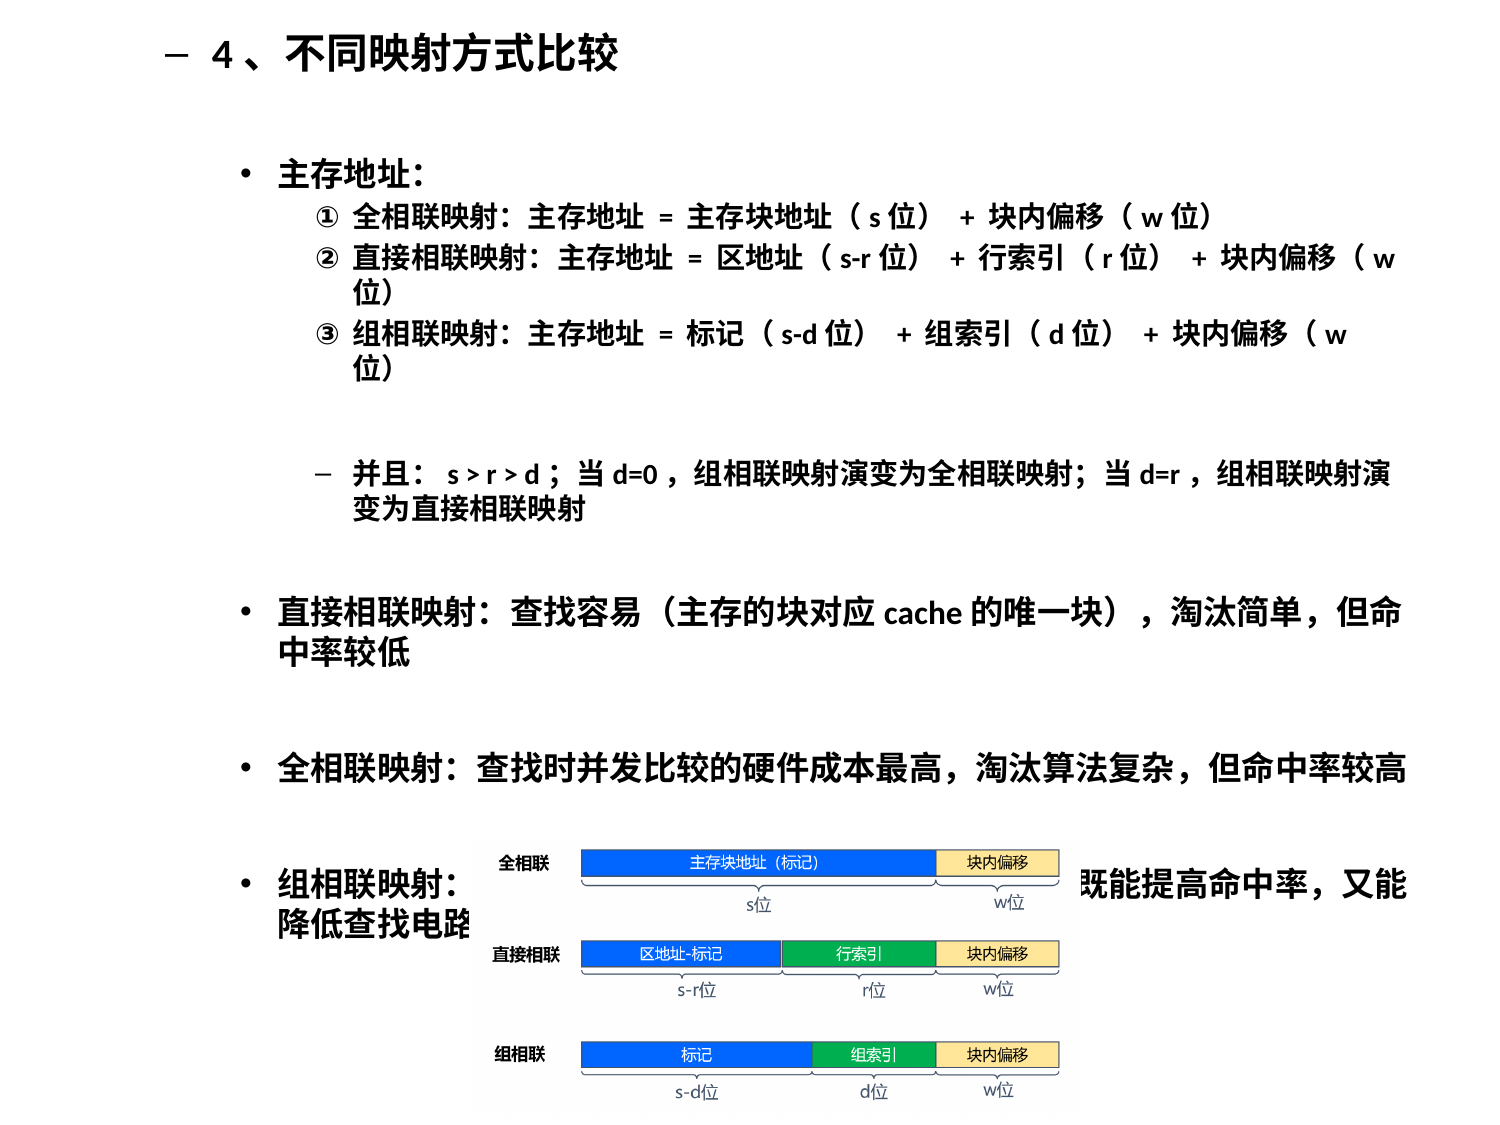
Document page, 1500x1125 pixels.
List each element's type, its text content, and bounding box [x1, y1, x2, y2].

list 4、不同映射方式比较 主存地址： 全相联映射：主存地址 = 主存块地址（s位） + 块内偏移（w位） 直接相联映射：主存地址 = 区地址（s-r位） + 行索引（r位） + 块内偏移（w位） 组相联映射：主存地址 = 标记（s-d位） + 组索引（d位） + 块内偏移（w位） 并且：s > r > d；当d=0，组相联映射演变为全相联映射；当d=r，组相联映射演变为直接相联映射 直接相联映射：查找容易（主存的块对应cache的唯一块），淘汰简单，但命中率较低 全相联映射：查找时并发比较的硬件成本最高，淘汰算法复杂，但命中率较高 组相联映射：兼具直接相联映射和全相联映射的优势，既能提高命中率，又能降低查找电路的硬件成本 [75, 19, 1425, 762]
picture [468, 833, 1081, 1118]
